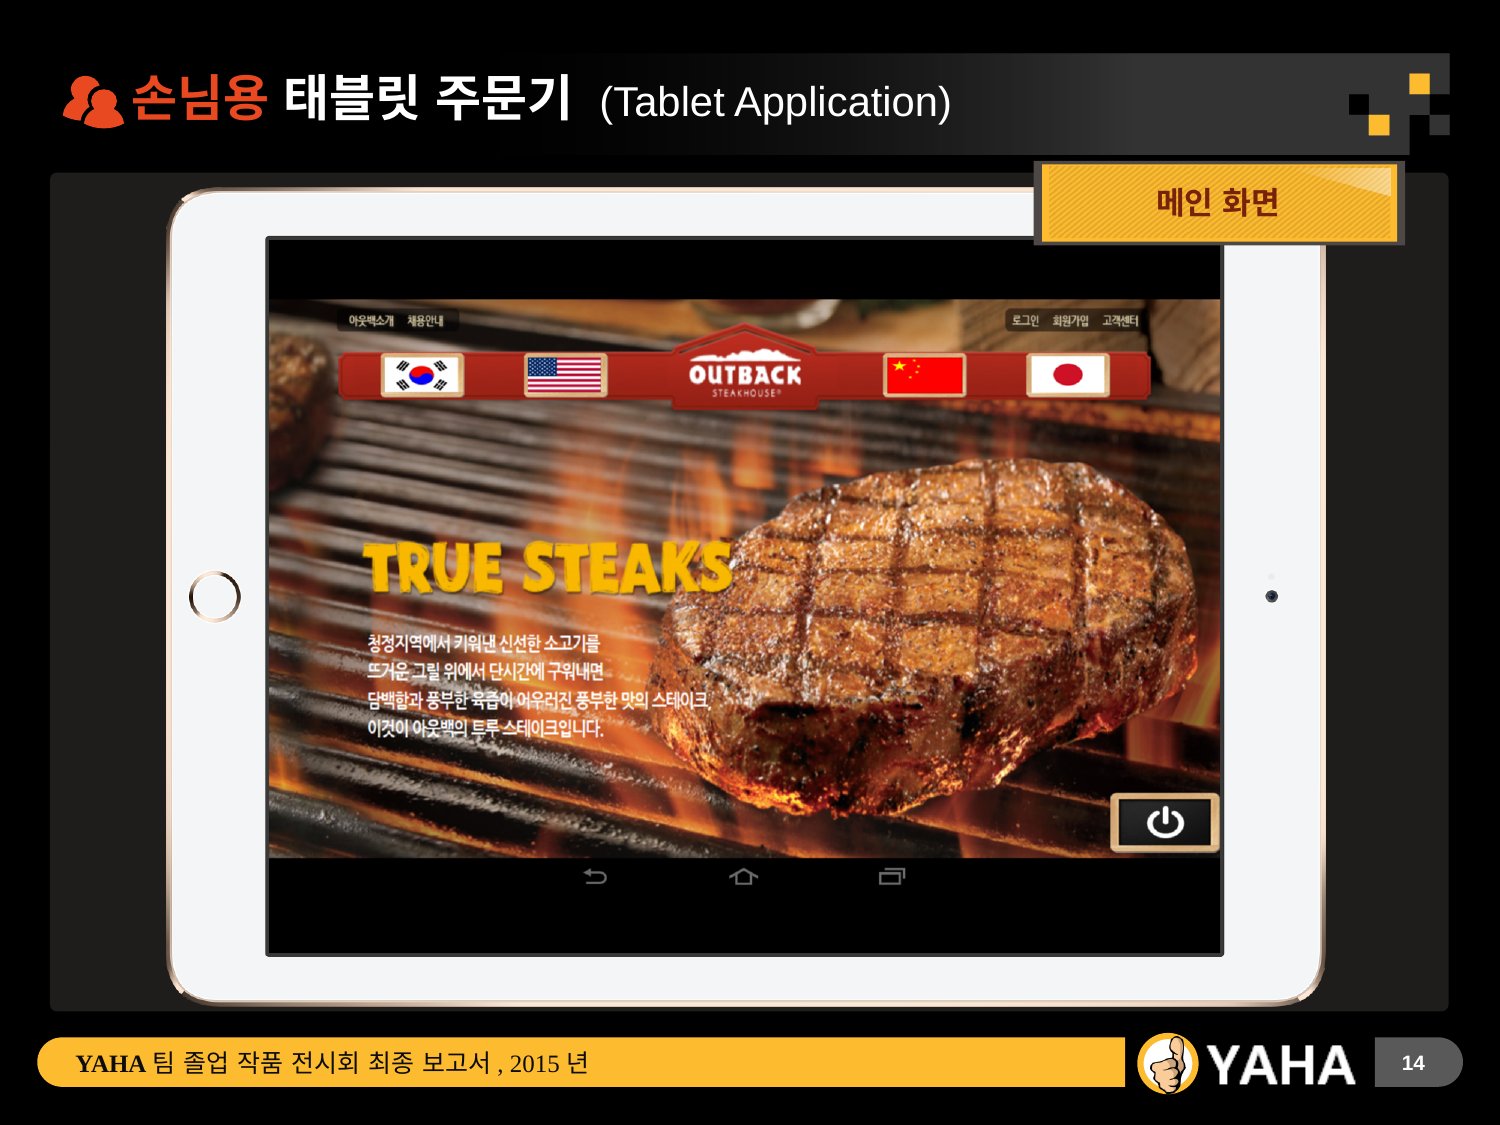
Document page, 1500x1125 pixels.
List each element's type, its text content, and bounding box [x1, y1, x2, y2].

text_box [1344, 170, 1451, 1014]
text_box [62, 40, 1438, 136]
picture [394, 53, 1451, 155]
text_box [1033, 160, 1406, 246]
text_box 14 [1391, 1049, 1417, 1075]
footer YAHA팀 졸업 작품 전시회 최종 보고서, 2015년 [60, 1042, 747, 1082]
picture [159, 174, 1341, 1014]
text_box [47, 170, 1028, 1014]
picture [1201, 1030, 1365, 1094]
picture [1150, 1036, 1186, 1094]
